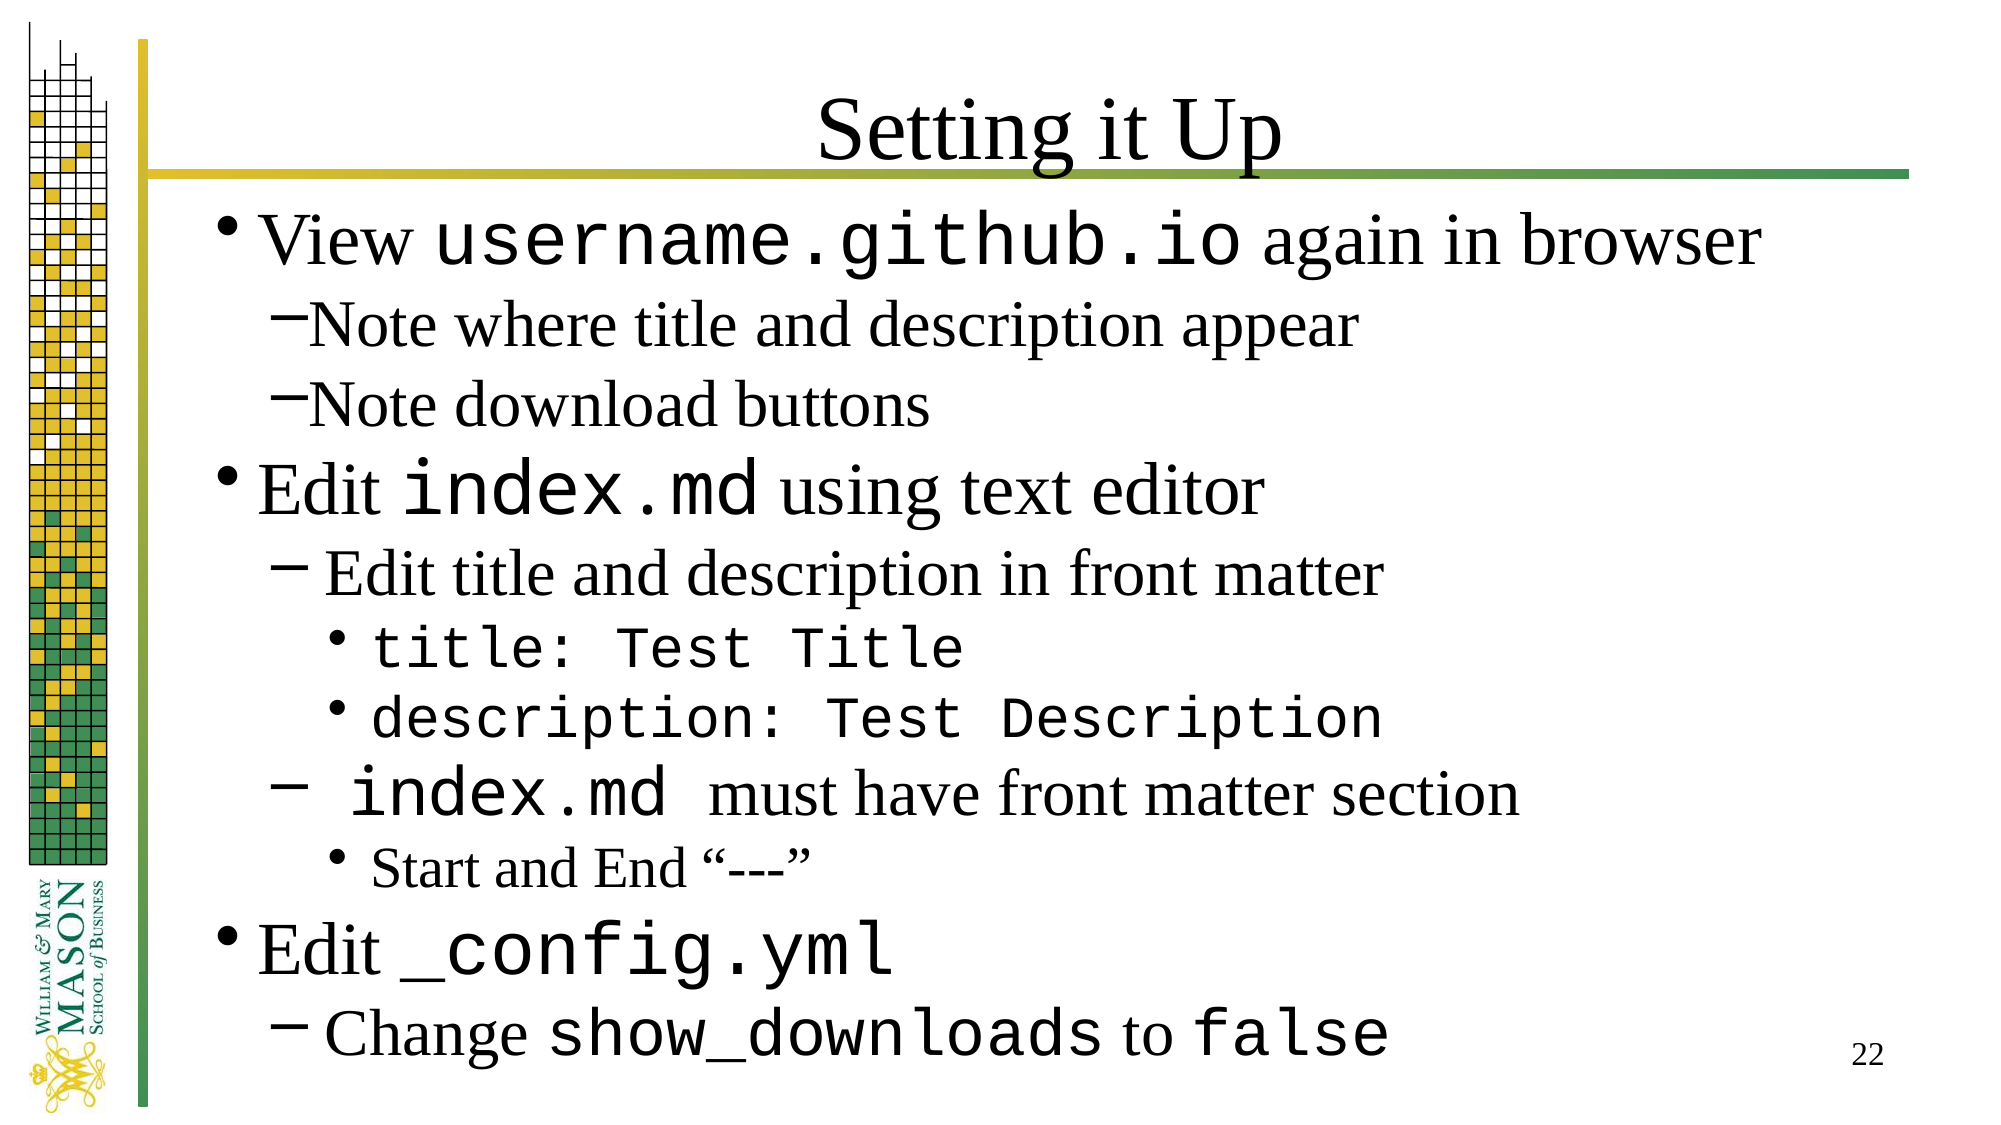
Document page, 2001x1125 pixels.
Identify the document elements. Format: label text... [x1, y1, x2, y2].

list View username.github.io again in browser Note where title and description appear Note download buttons Edit index.md using text editor Edit title and description in front matter title: Test Title description: Test Description index.md must have front matter section Start and End “---” Edit _config.yml Change show_downloads to false [200, 181, 1900, 1005]
slide_number 22 [1398, 1024, 1901, 1103]
title Setting it Up [200, 45, 1900, 181]
picture [29, 879, 107, 1113]
